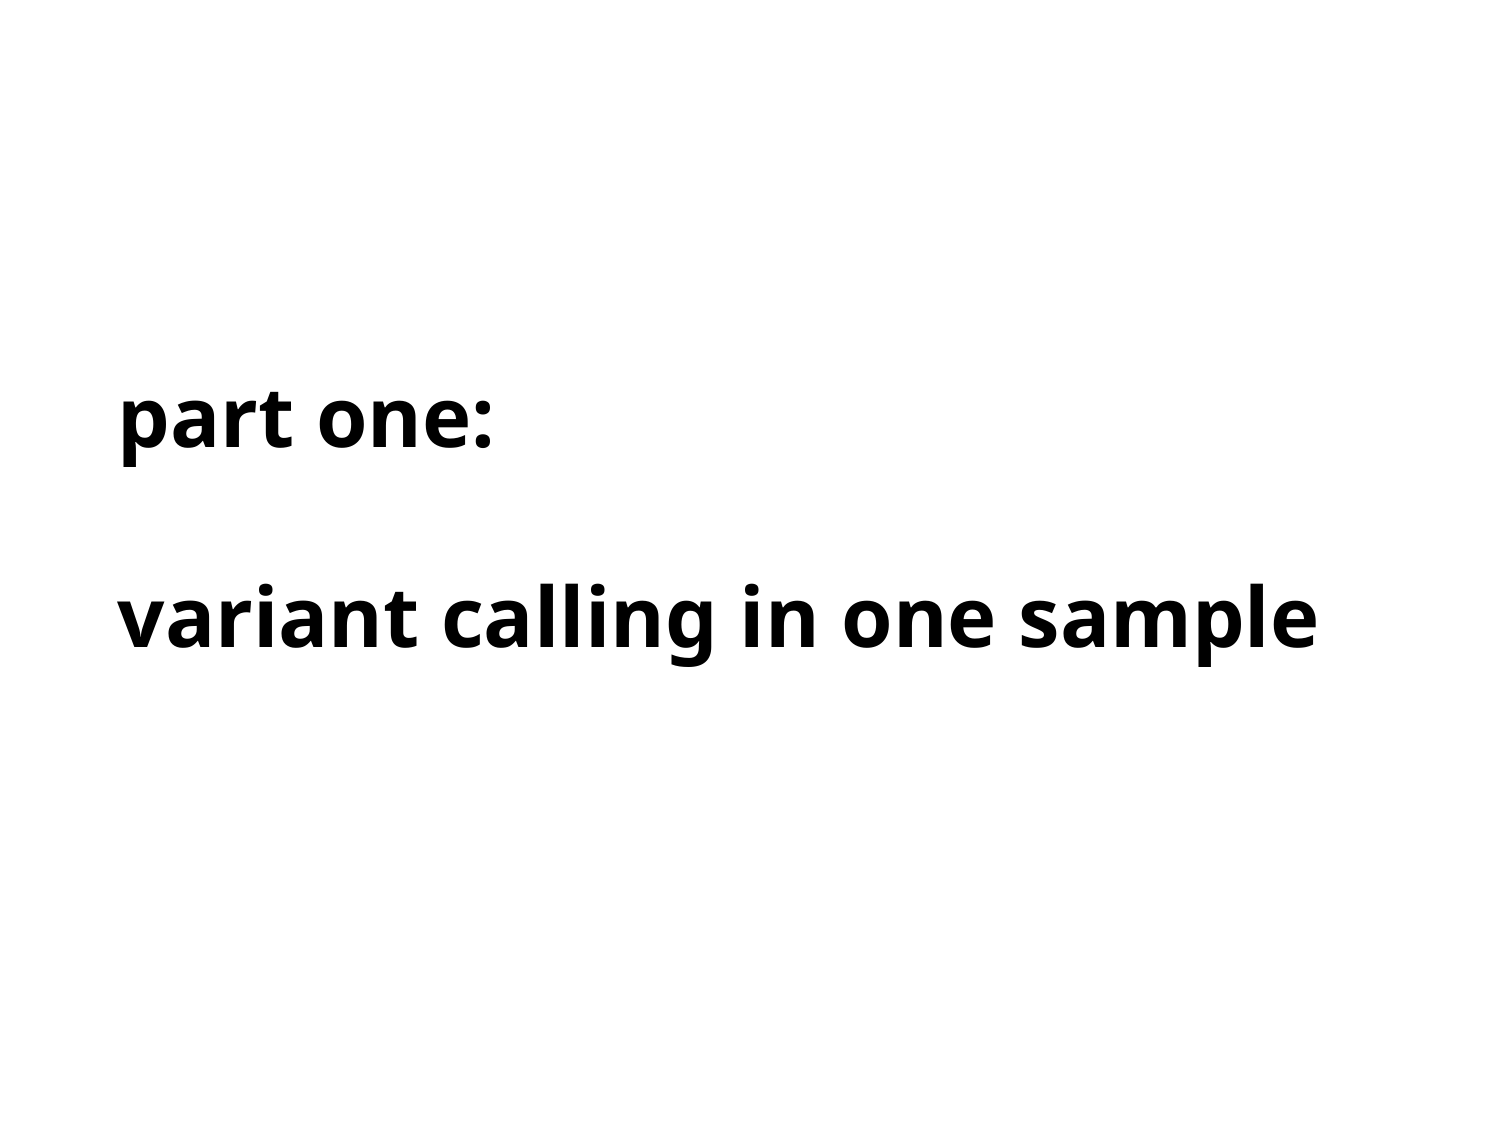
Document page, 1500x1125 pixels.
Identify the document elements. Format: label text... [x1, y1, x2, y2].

title part one: variant calling in one sample [103, 357, 1397, 575]
